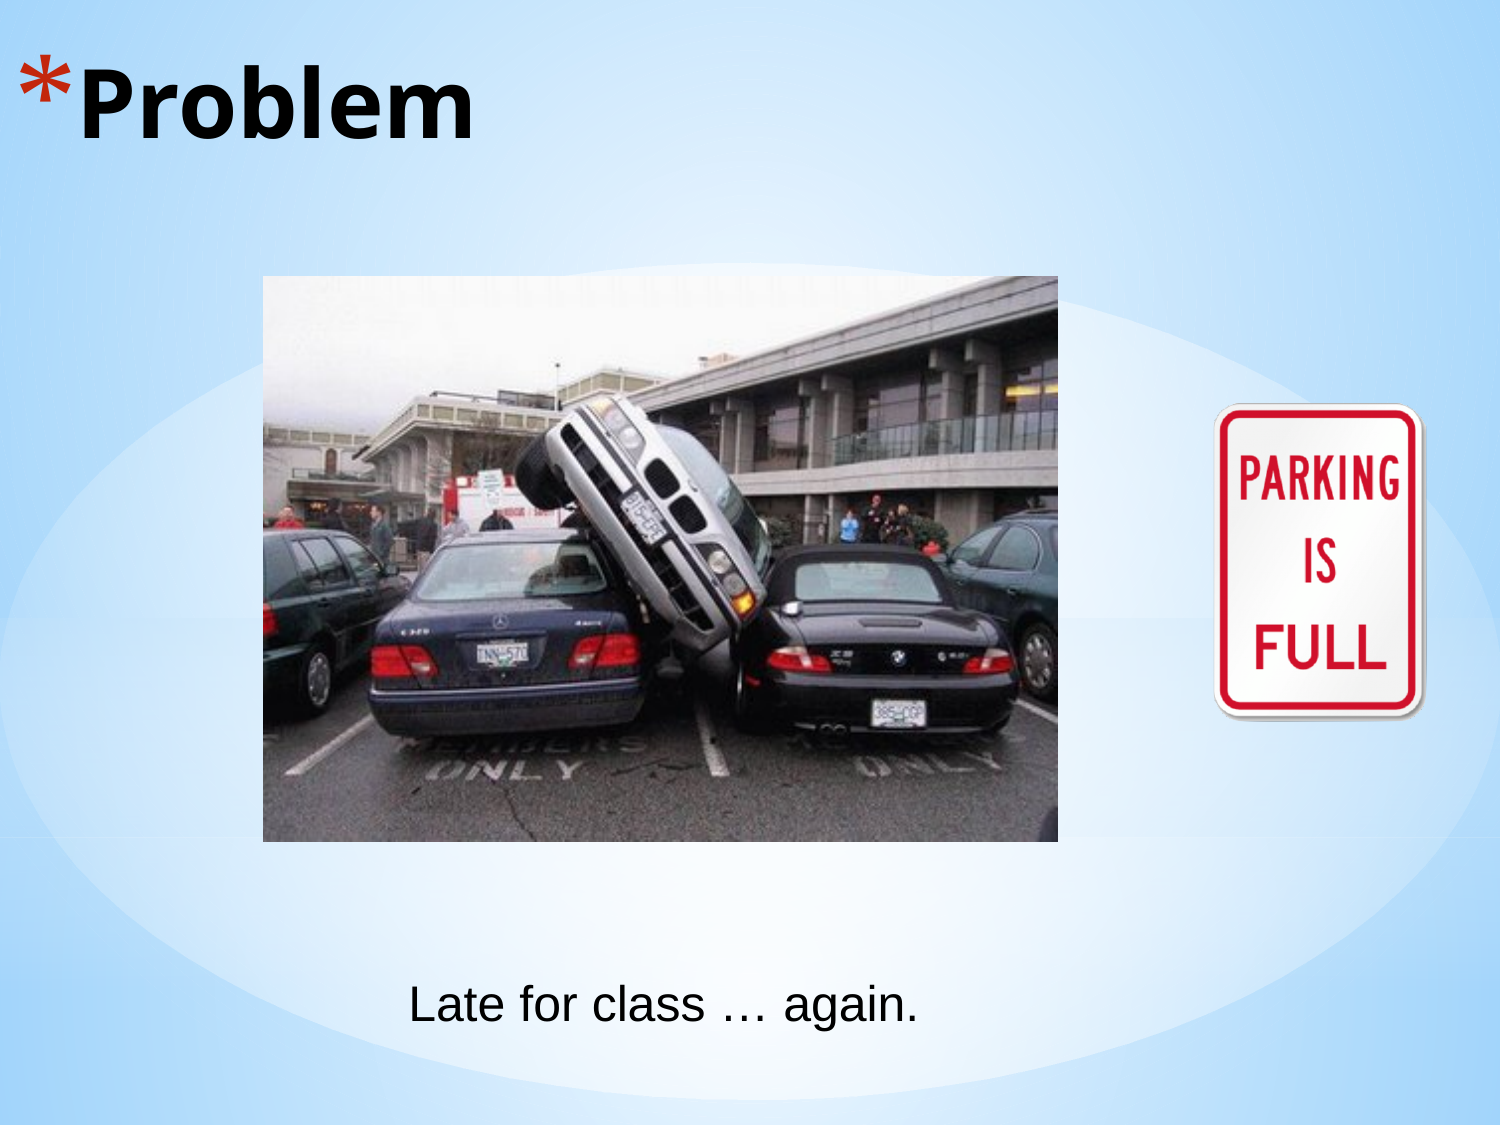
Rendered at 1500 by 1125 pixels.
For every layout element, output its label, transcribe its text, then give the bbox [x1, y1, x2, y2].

title Problem [0, 35, 1069, 223]
picture [1211, 403, 1429, 724]
text_box Late for class … again. [393, 964, 1104, 1040]
picture [263, 275, 1058, 842]
